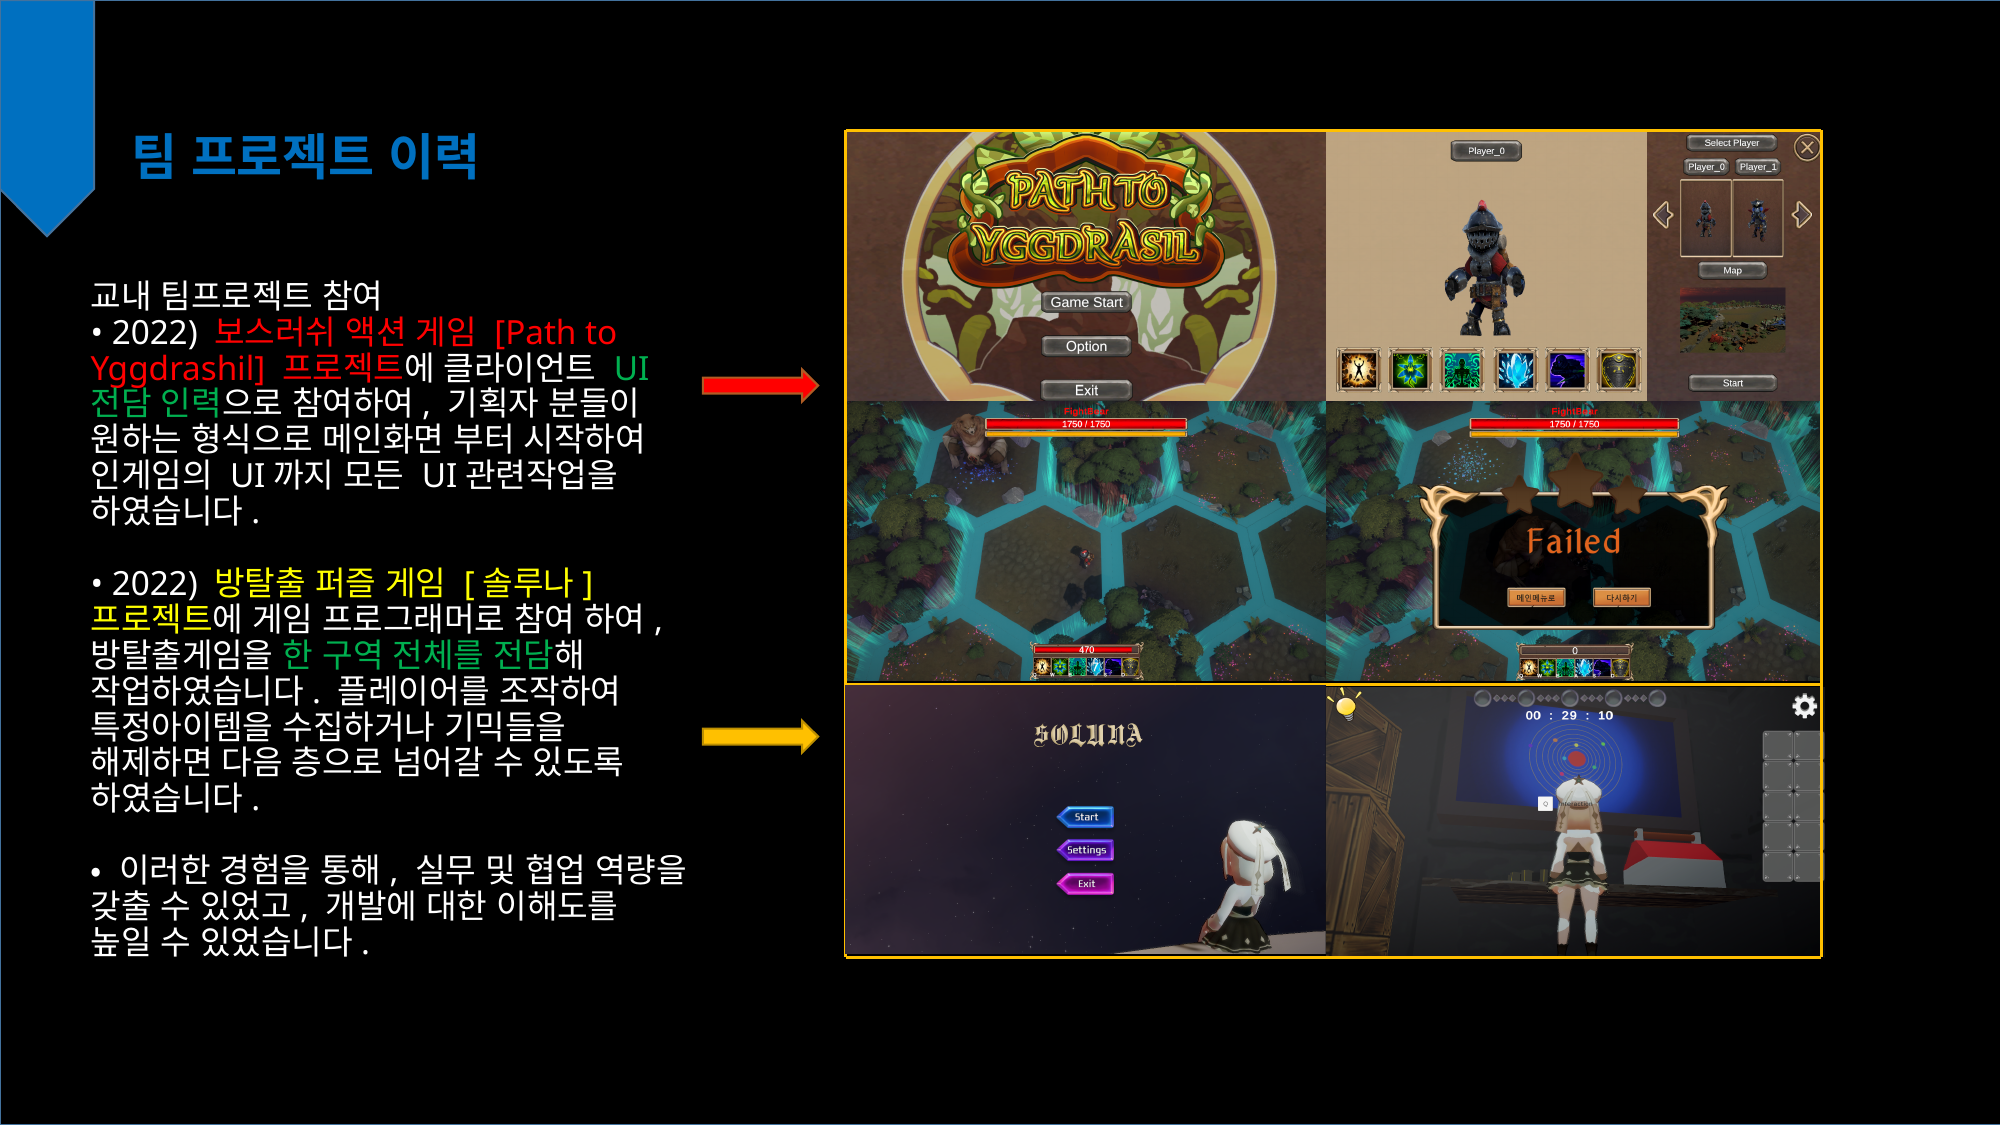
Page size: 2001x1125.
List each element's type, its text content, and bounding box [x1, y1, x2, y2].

text_box 교내 팀프로젝트 참여 • 2022) 보스러쉬 액션 게임 [Path to Yggdrashil] 프로젝트에 클라이언트 UI전담 인력으로 참여하여, 기획자 분들이 원하는 형식으로 메인화면 부터 시작하여 인게임의 UI까지 모든 UI관련작업을 하였습니다. • 2022) 방탈출 퍼즐 게임 [솔루나] 프로젝트에 게임 프로그래머로 참여 하여, 방탈출게임을 한 구역 전체를 전담해 작업하였습니다. 플레이어를 조작하여 특정아이템을 수집하거나 기믹들을 해제하면 다음 층으로 넘어갈 수 있도록 하였습니다. • 이러한 경험을 통해, 실무 및 협업 역량을 갖출 수 있었고, 개발에 대한 이해도를 높일 수 있었습니다. [75, 236, 703, 970]
text_box 팀 프로젝트 이력 [94, 116, 519, 195]
text_box [0, 0, 2000, 1125]
text_box [701, 718, 820, 756]
picture [845, 685, 1821, 957]
text_box [0, 0, 96, 238]
text_box [701, 367, 820, 405]
picture [846, 131, 1821, 681]
